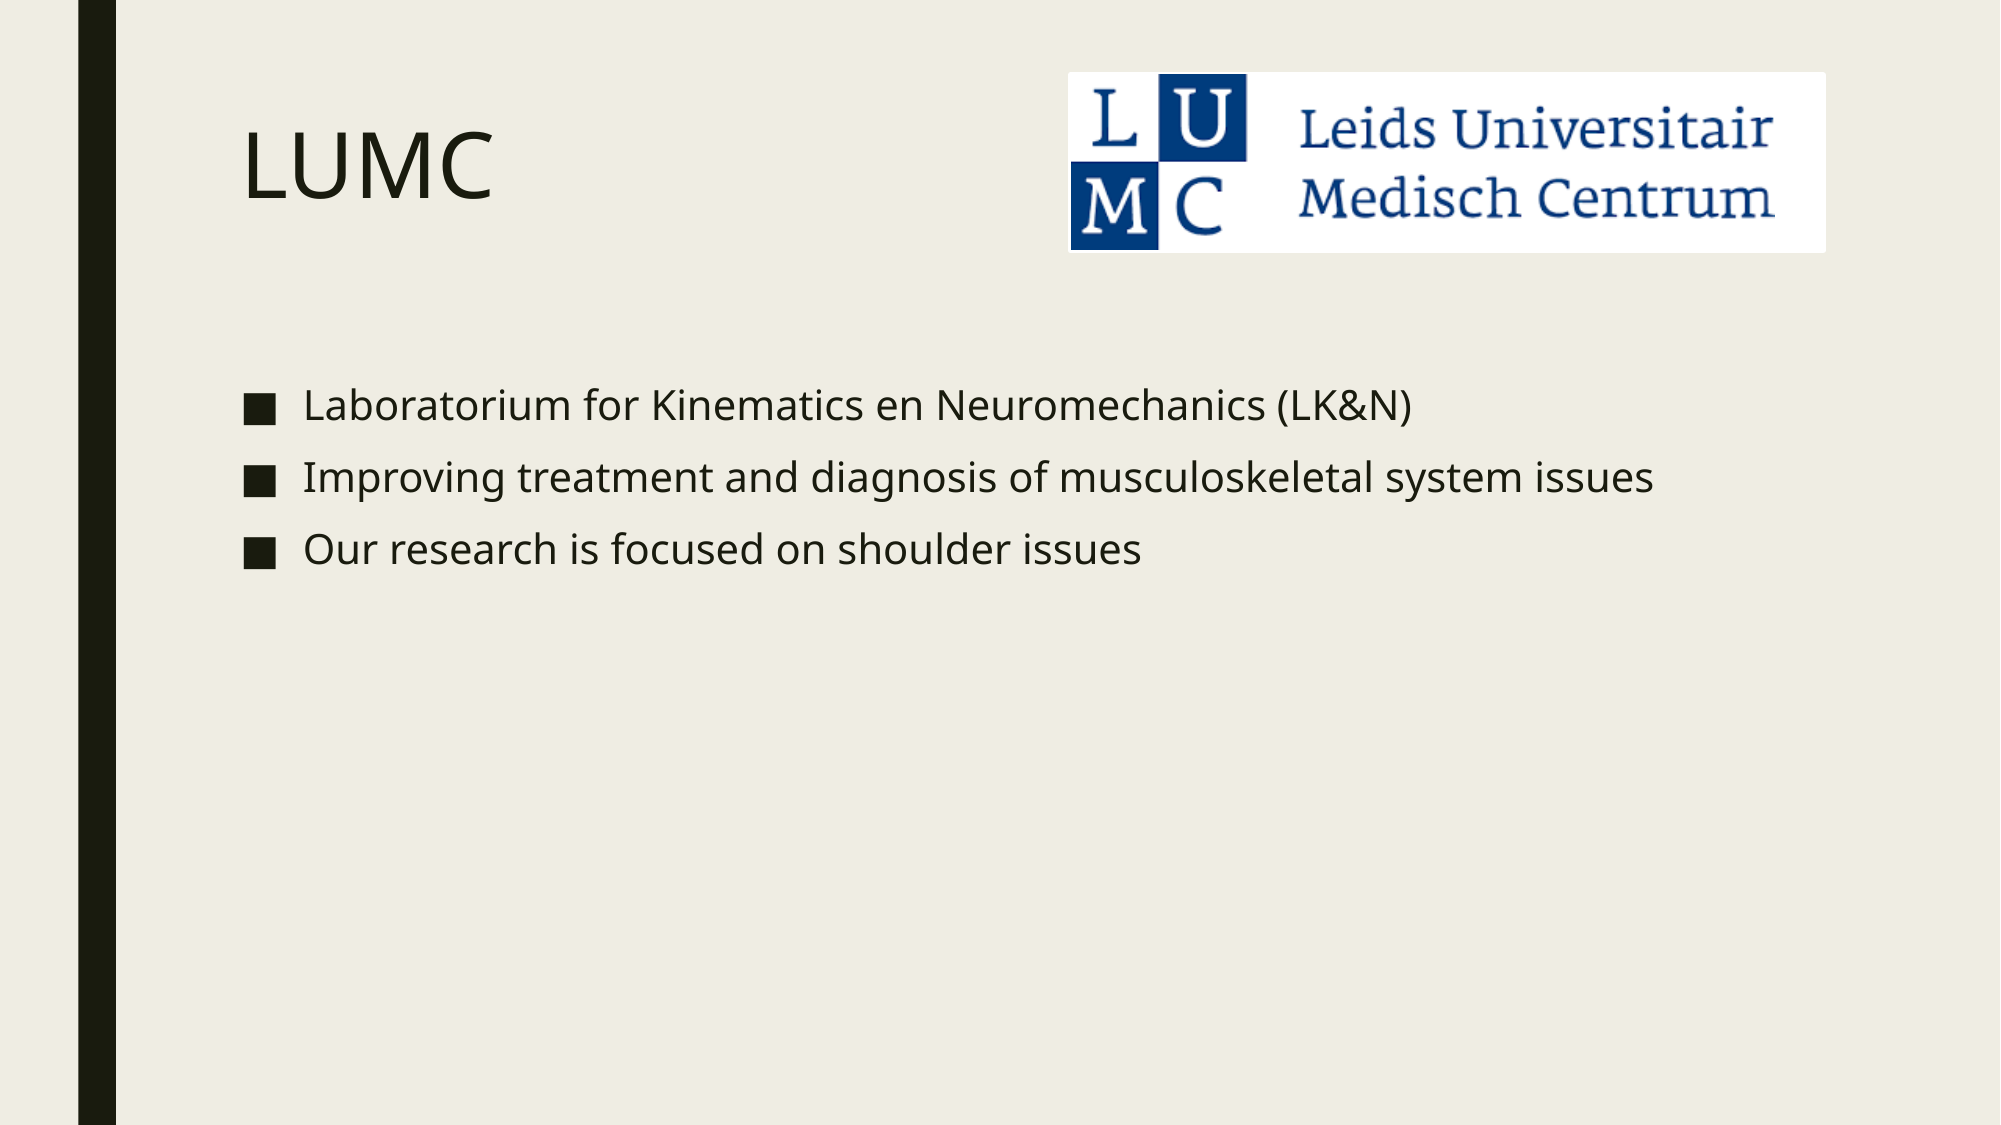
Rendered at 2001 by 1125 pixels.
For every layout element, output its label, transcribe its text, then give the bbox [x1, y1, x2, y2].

text_box [1068, 72, 1826, 253]
title LUMC [225, 112, 1800, 357]
list Laboratorium for Kinematics en Neuromechanics (LK&N) Improving treatment and diagnosis of musculoskeletal system issues Our research is focused on shoulder issues [225, 375, 1800, 963]
picture [1071, 74, 1775, 250]
